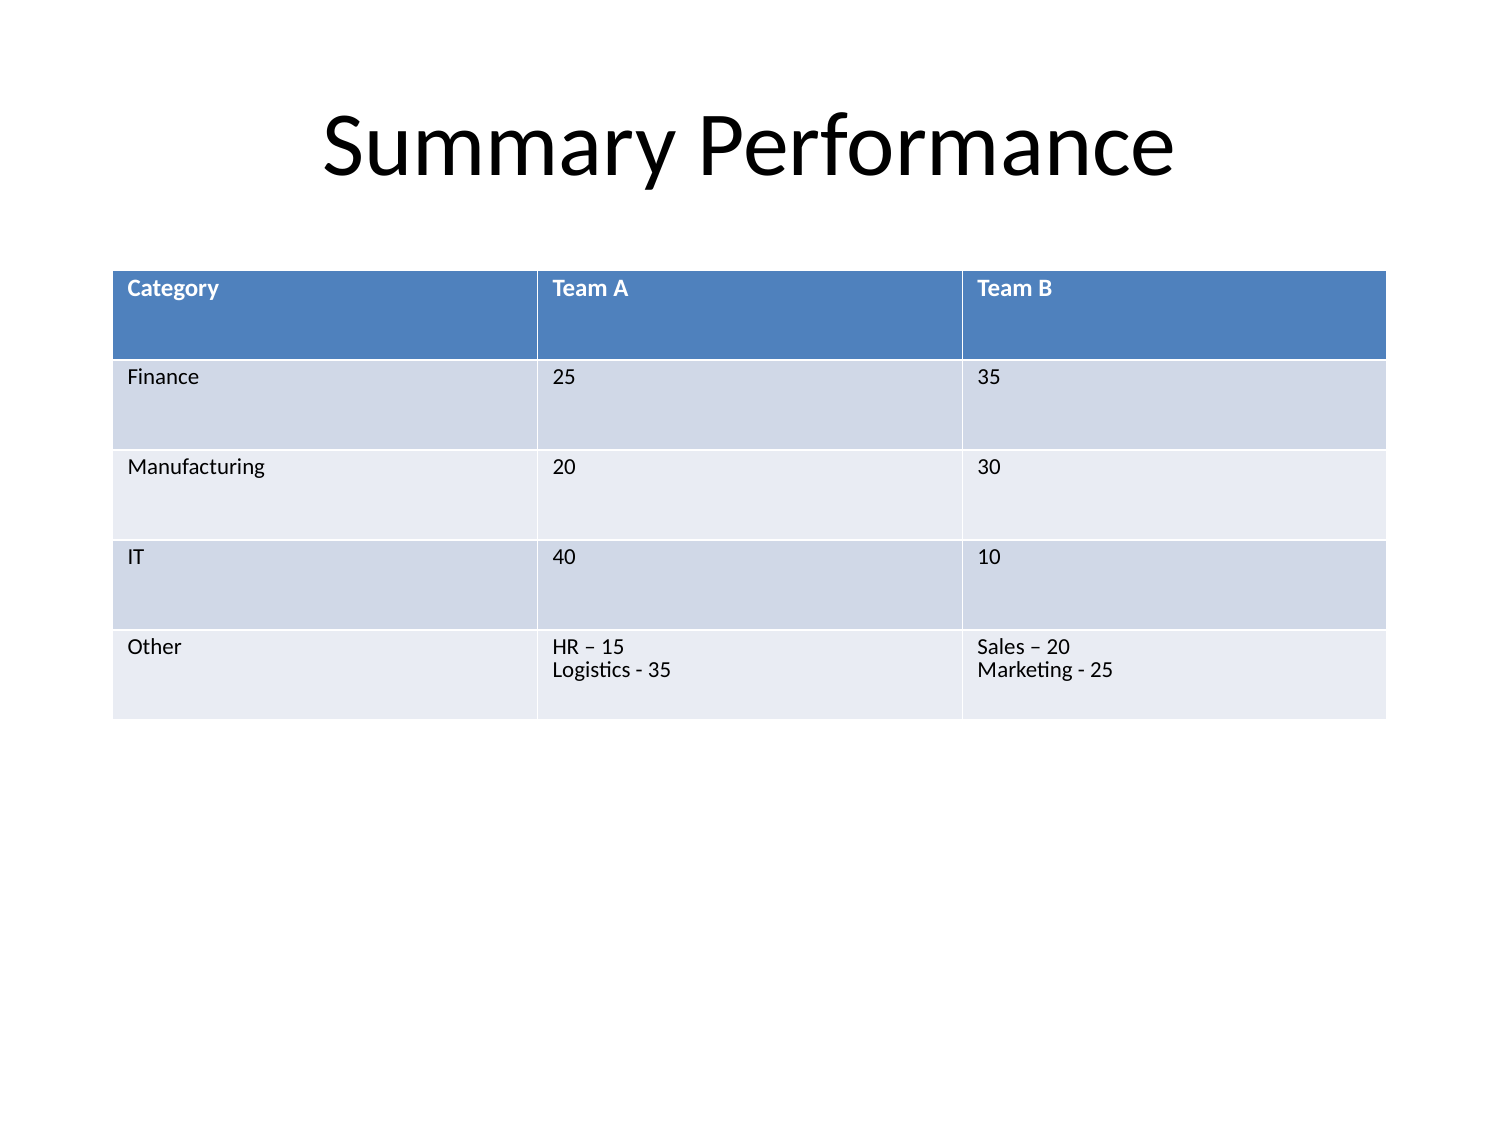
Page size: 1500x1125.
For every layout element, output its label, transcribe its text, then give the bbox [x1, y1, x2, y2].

table_cell 30 [963, 451, 1386, 539]
table_header Team A [538, 271, 962, 359]
table_cell Finance [113, 361, 537, 449]
table_cell 40 [538, 541, 962, 629]
table_cell 25 [538, 361, 962, 449]
table_cell Sales – 20 Marketing - 25 [963, 631, 1386, 719]
table_cell HR – 15 Logistics - 35 [538, 631, 962, 719]
table_cell Other [113, 631, 537, 719]
table_cell 35 [963, 361, 1386, 449]
table_cell Manufacturing [113, 451, 537, 539]
table_cell 20 [538, 451, 962, 539]
title Summary Performance [75, 45, 1425, 233]
table_cell 10 [963, 541, 1386, 629]
table_cell IT [113, 541, 537, 629]
table_header Team B [963, 271, 1386, 359]
table_header Category [113, 271, 537, 359]
